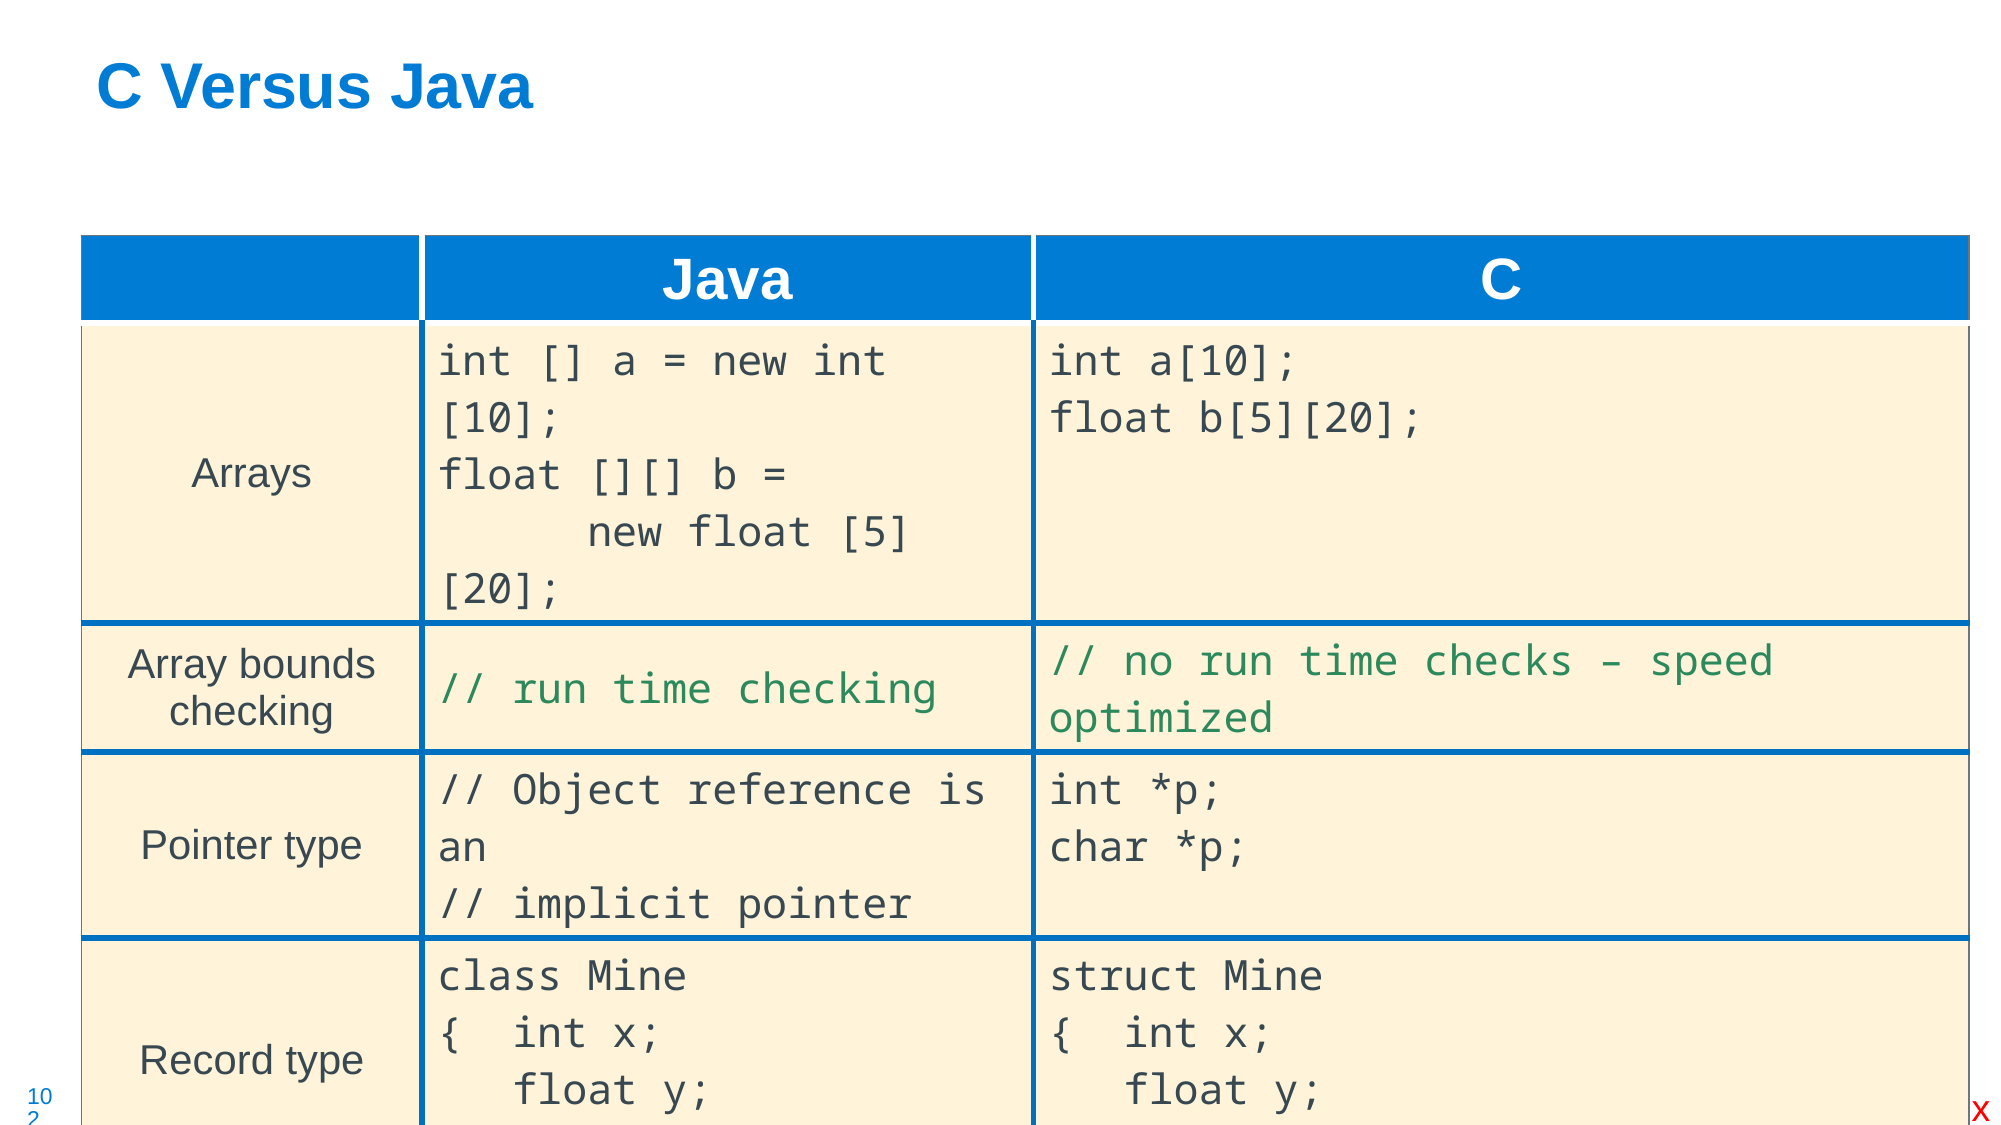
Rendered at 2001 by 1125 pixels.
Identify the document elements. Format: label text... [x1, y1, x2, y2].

table_cell int a[10]; float b[5][20]; [1036, 326, 1968, 620]
table_header C [1036, 236, 1968, 320]
table_cell Pointer type [82, 755, 419, 935]
table_cell // run time checking [425, 626, 1031, 749]
table_cell class Mine { int x; float y; } [425, 941, 1031, 1125]
table_cell // Object reference is an // implicit pointer [425, 755, 1031, 935]
table_cell int [] a = new int [10]; float [][] b = new float [5][20]; [425, 326, 1031, 620]
table_cell // no run time checks – speed optimized [1036, 626, 1968, 749]
table_cell Array bounds checking [82, 626, 419, 749]
table_cell Record type [82, 941, 419, 1125]
table_header [82, 236, 419, 320]
table_header Java [425, 236, 1031, 320]
title C Versus Java [81, 13, 1807, 131]
table_cell int *p; char *p; [1036, 755, 1968, 935]
table_cell struct Mine { int x; float y; }; [1036, 941, 1968, 1125]
text_box x [1956, 1076, 2000, 1125]
table_cell Arrays [82, 326, 419, 620]
